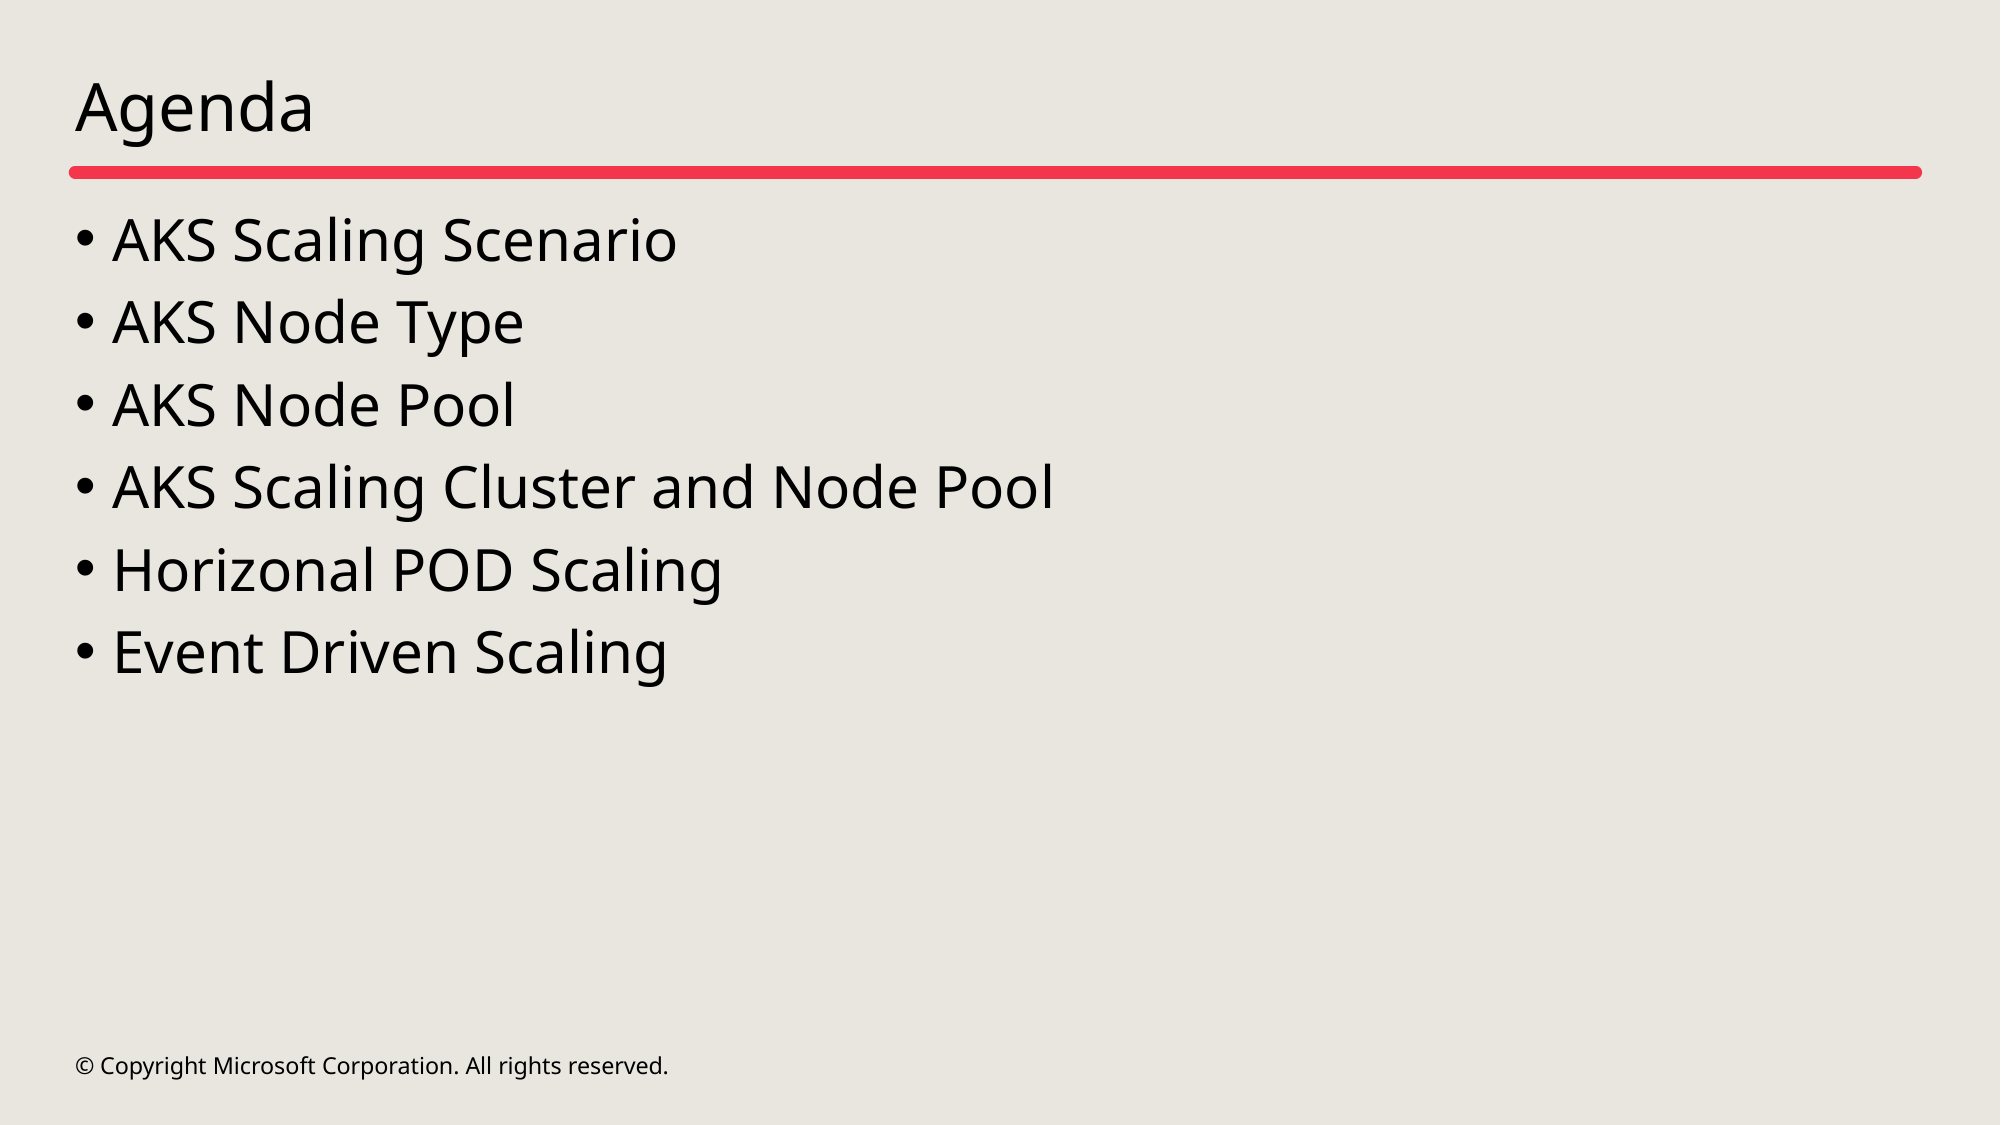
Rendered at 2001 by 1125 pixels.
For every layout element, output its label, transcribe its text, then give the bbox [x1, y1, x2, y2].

list AKS Scaling Scenario AKS Node Type AKS Node Pool AKS Scaling Cluster and Node Pool Horizonal POD Scaling Event Driven Scaling [75, 202, 1916, 993]
title Agenda [75, 67, 1916, 153]
